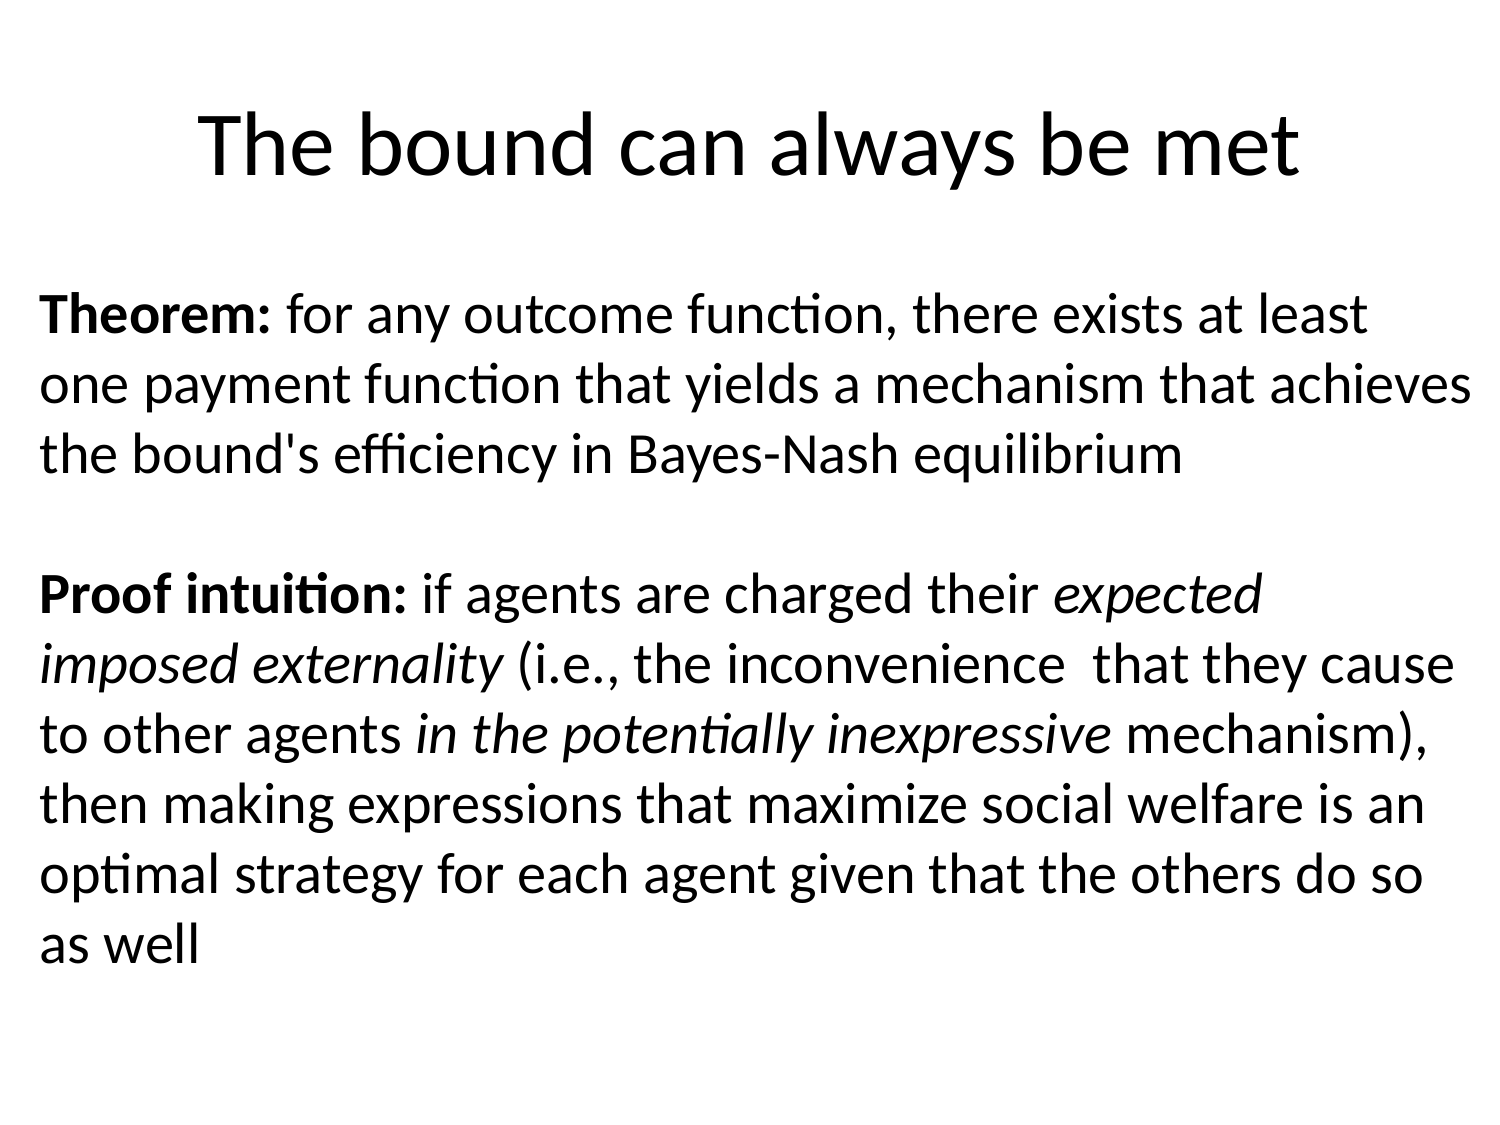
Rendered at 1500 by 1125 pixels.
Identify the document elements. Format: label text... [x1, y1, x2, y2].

title The bound can always be met [37, 45, 1463, 200]
text_box Theorem: for any outcome function, there exists at least one payment function that yields a mechanism that achieves the bound's efficiency in Bayes-Nash equilibrium Proof intuition: if agents are charged their expected imposed externality (i.e., the inconvenience that they cause to other agents in the potentially inexpressive mechanism), then making expressions that maximize social welfare is an optimal strategy for each agent given that the others do so as well [24, 200, 1488, 1050]
